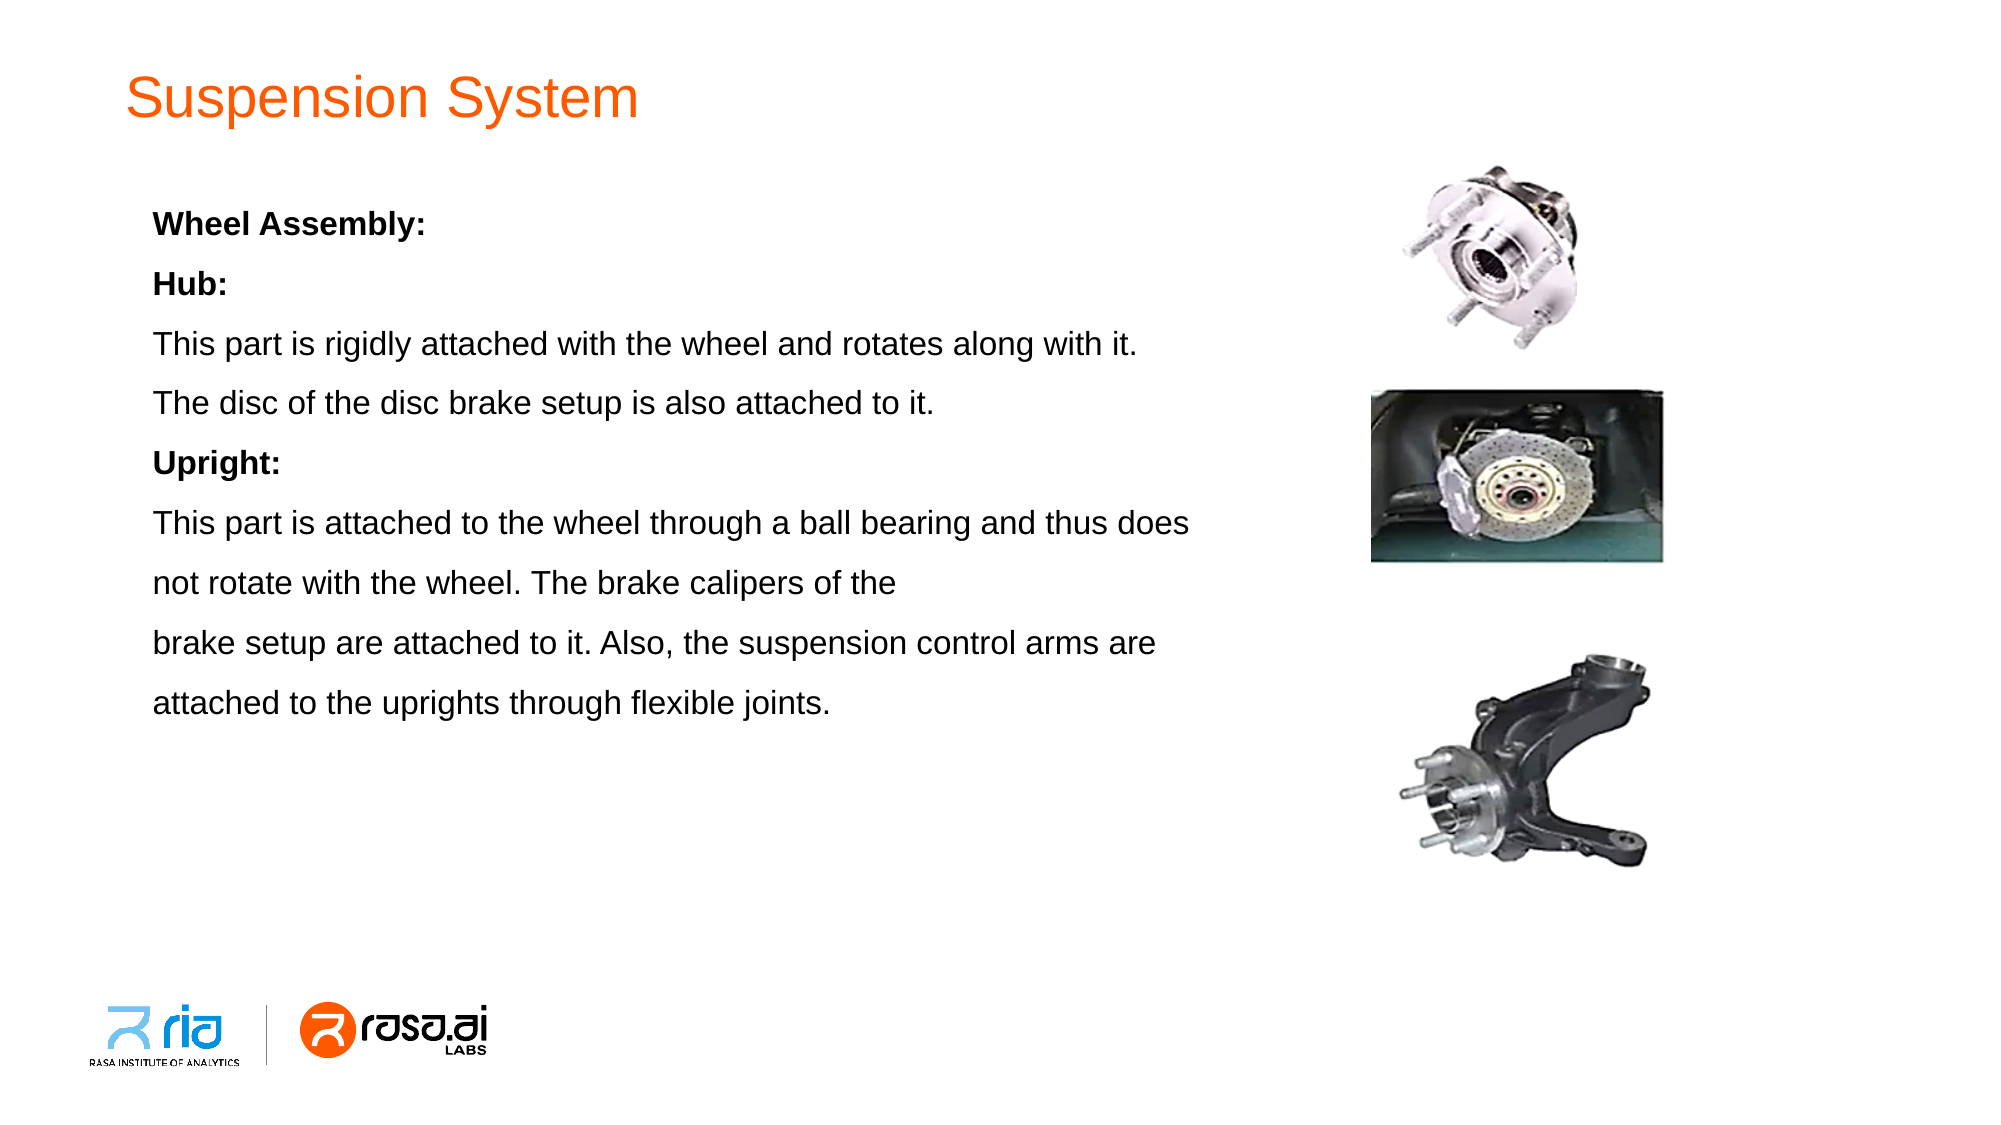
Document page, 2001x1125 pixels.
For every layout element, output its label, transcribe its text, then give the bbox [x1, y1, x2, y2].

picture [78, 992, 250, 1078]
title Suspension System [125, 59, 1791, 131]
text_box Wheel Assembly: Hub: This part is rigidly attached with the wheel and rotates along with it. The disc of the disc brake setup is also attached to it. Upright: This part is attached to the wheel through a ball bearing and thus does not rotate with the wheel. The brake calipers of the brake setup are attached to it. Also, the suspension control arms are attached to the uprights through flexible joints. [137, 174, 1220, 729]
picture [1370, 153, 1687, 888]
